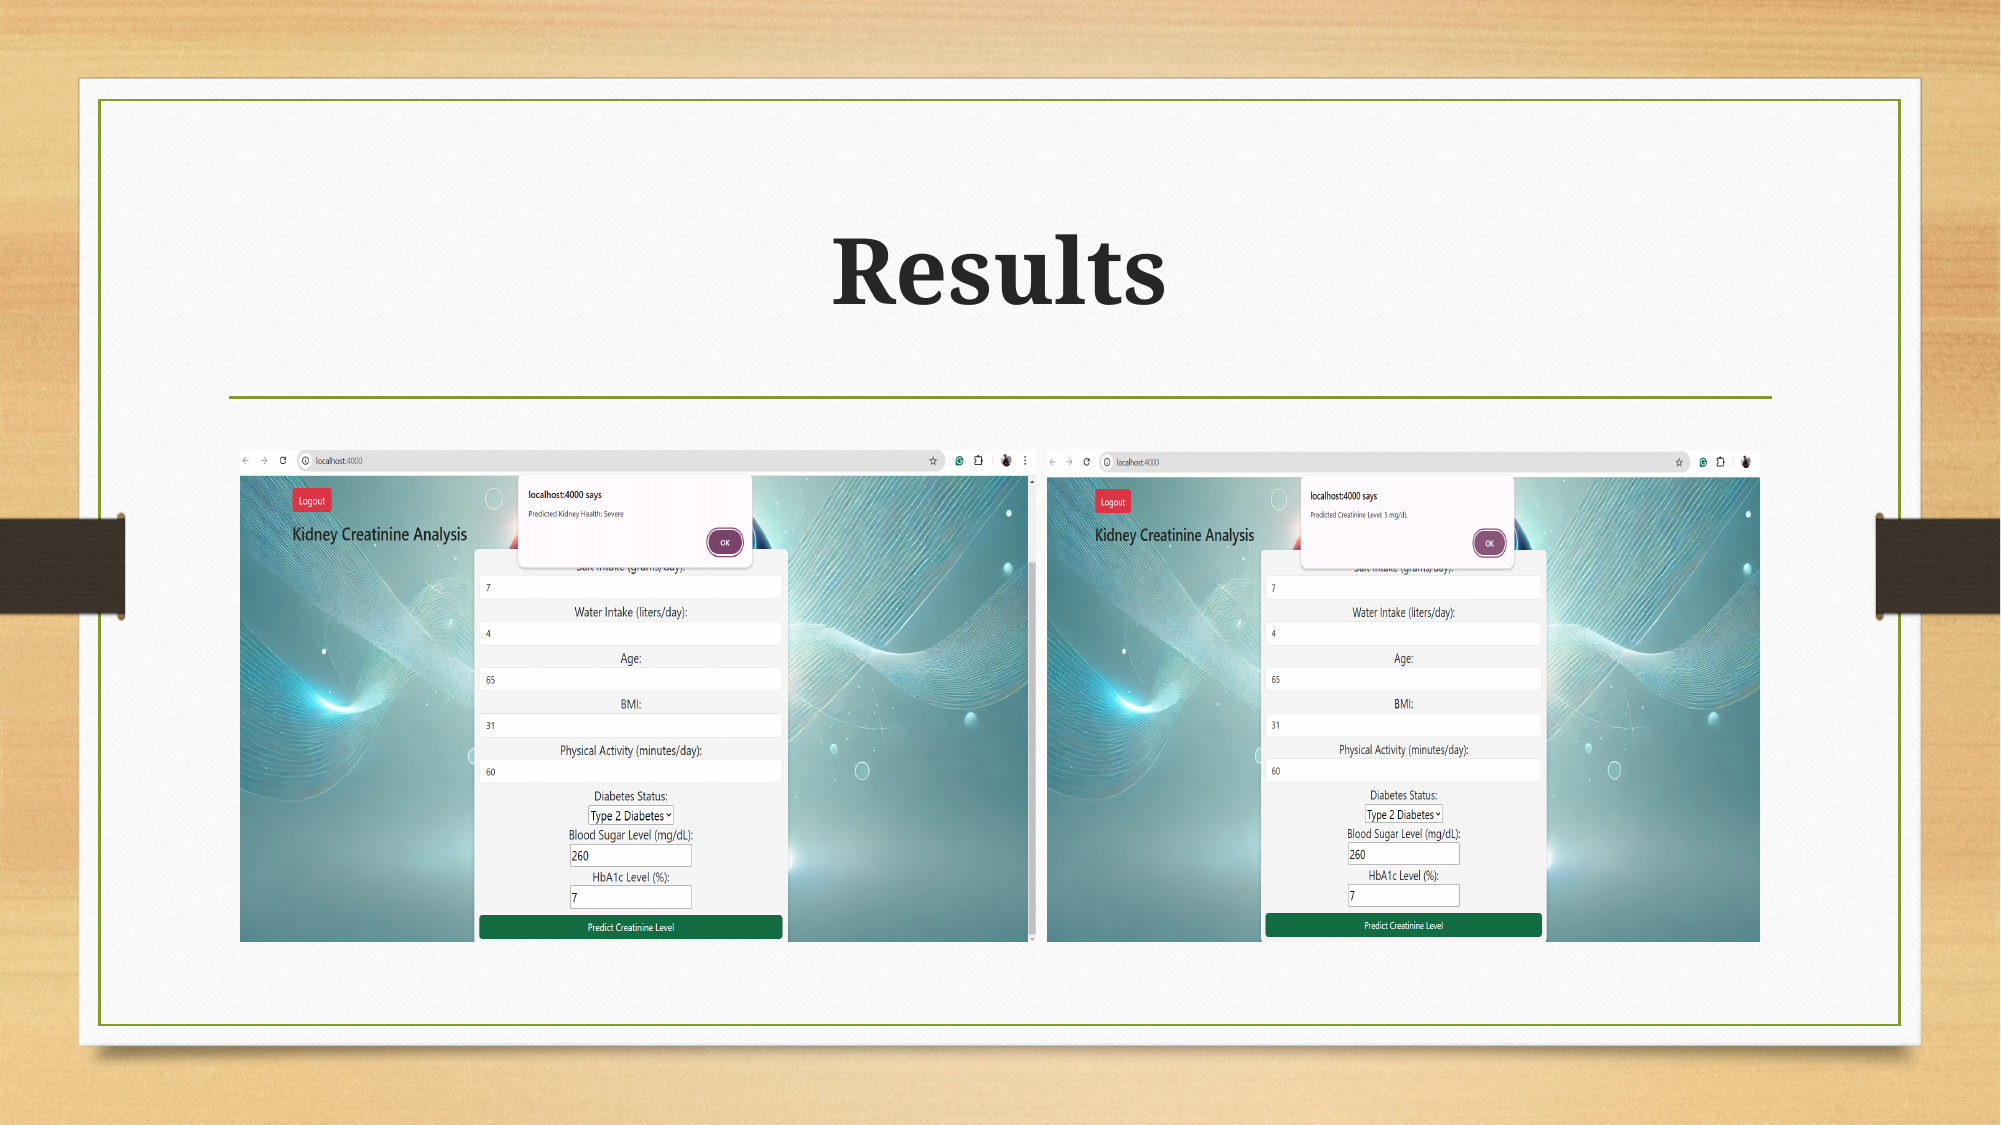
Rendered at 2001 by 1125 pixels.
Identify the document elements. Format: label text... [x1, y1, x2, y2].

picture [0, 0, 2001, 1125]
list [239, 450, 1037, 942]
title Results [212, 161, 1788, 375]
